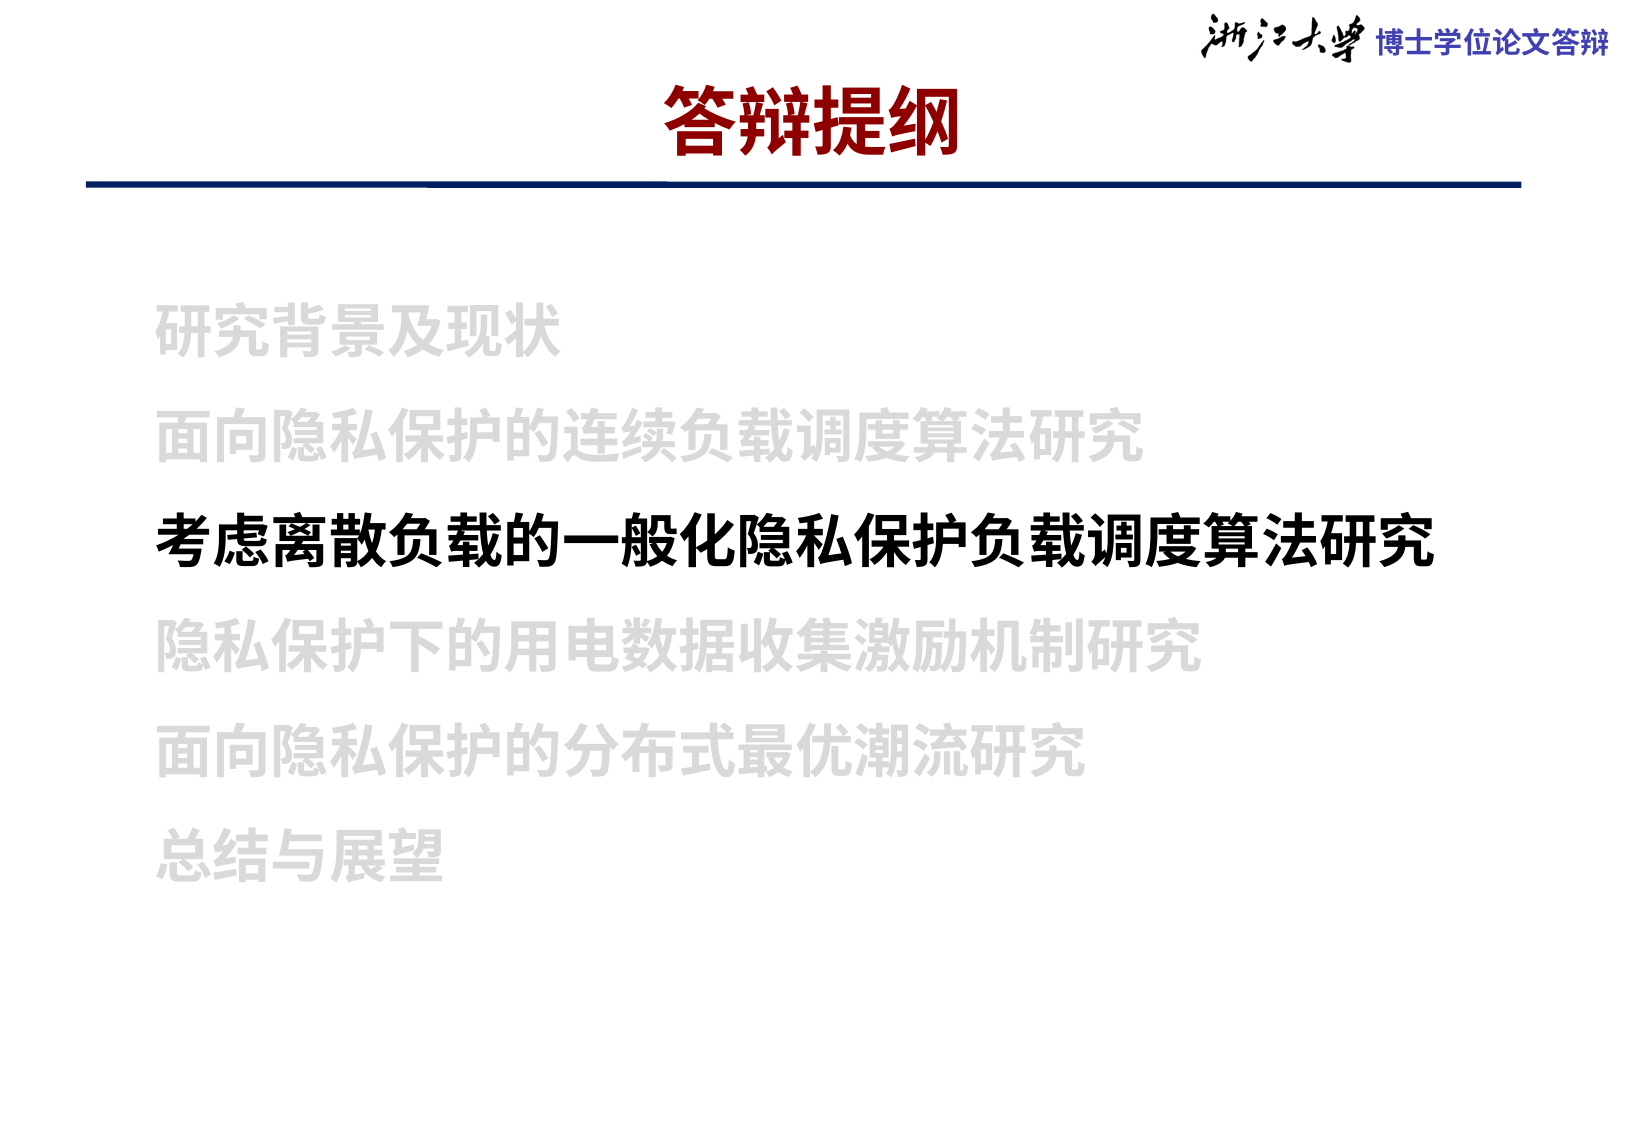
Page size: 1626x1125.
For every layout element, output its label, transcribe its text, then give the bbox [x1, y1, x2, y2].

text_box 研究背景及现状 面向隐私保护的连续负载调度算法研究 考虑离散负载的一般化隐私保护负载调度算法研究 隐私保护下的用电数据收集激励机制研究 面向隐私保护的分布式最优潮流研究 总结与展望 [139, 252, 1565, 988]
title 答辩提纲 [81, 7, 1544, 173]
